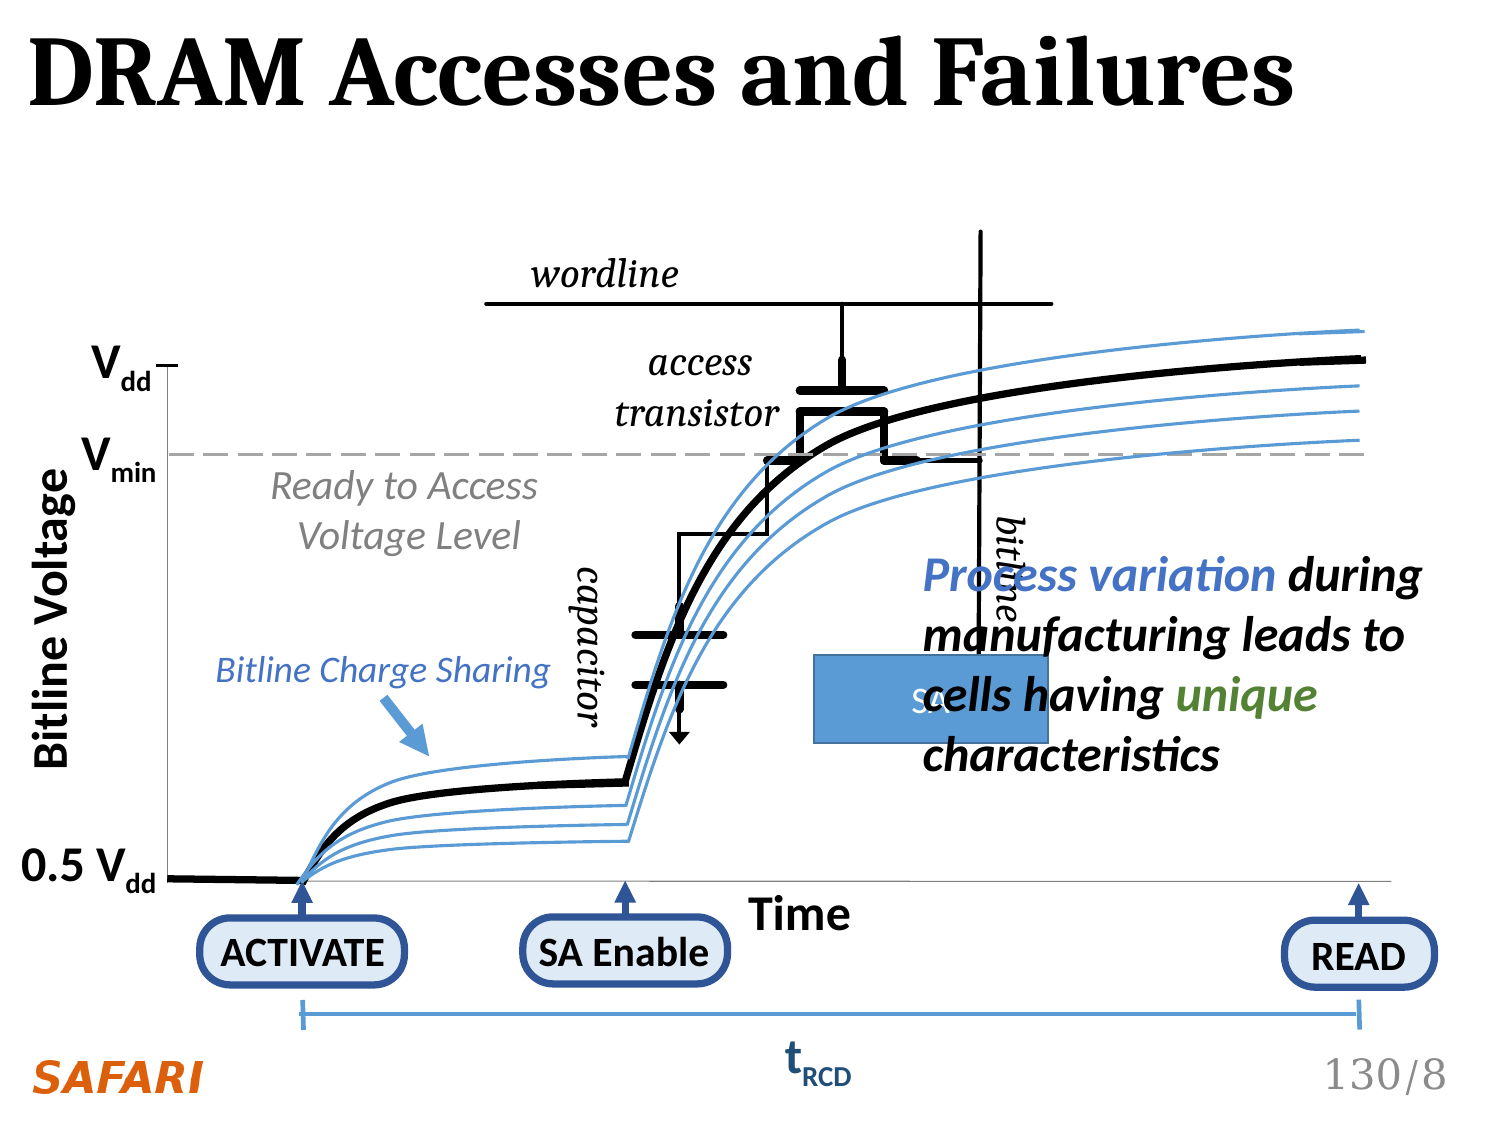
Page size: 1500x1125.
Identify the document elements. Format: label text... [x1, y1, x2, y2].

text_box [464, 228, 1052, 321]
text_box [304, 411, 1360, 440]
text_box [301, 330, 1365, 883]
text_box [199, 881, 405, 985]
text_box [3, 321, 1392, 900]
text_box Time [733, 900, 867, 949]
text_box tRCD [770, 1016, 867, 1100]
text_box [296, 757, 1360, 885]
text_box Process variation during manufacturing leads to cells having unique characteristics [1392, 534, 1439, 790]
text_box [302, 440, 1360, 881]
picture [31, 1051, 209, 1104]
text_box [296, 385, 1360, 638]
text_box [522, 885, 728, 984]
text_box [196, 638, 571, 757]
title DRAM Accesses and Failures [12, 12, 1487, 134]
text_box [1284, 883, 1435, 988]
